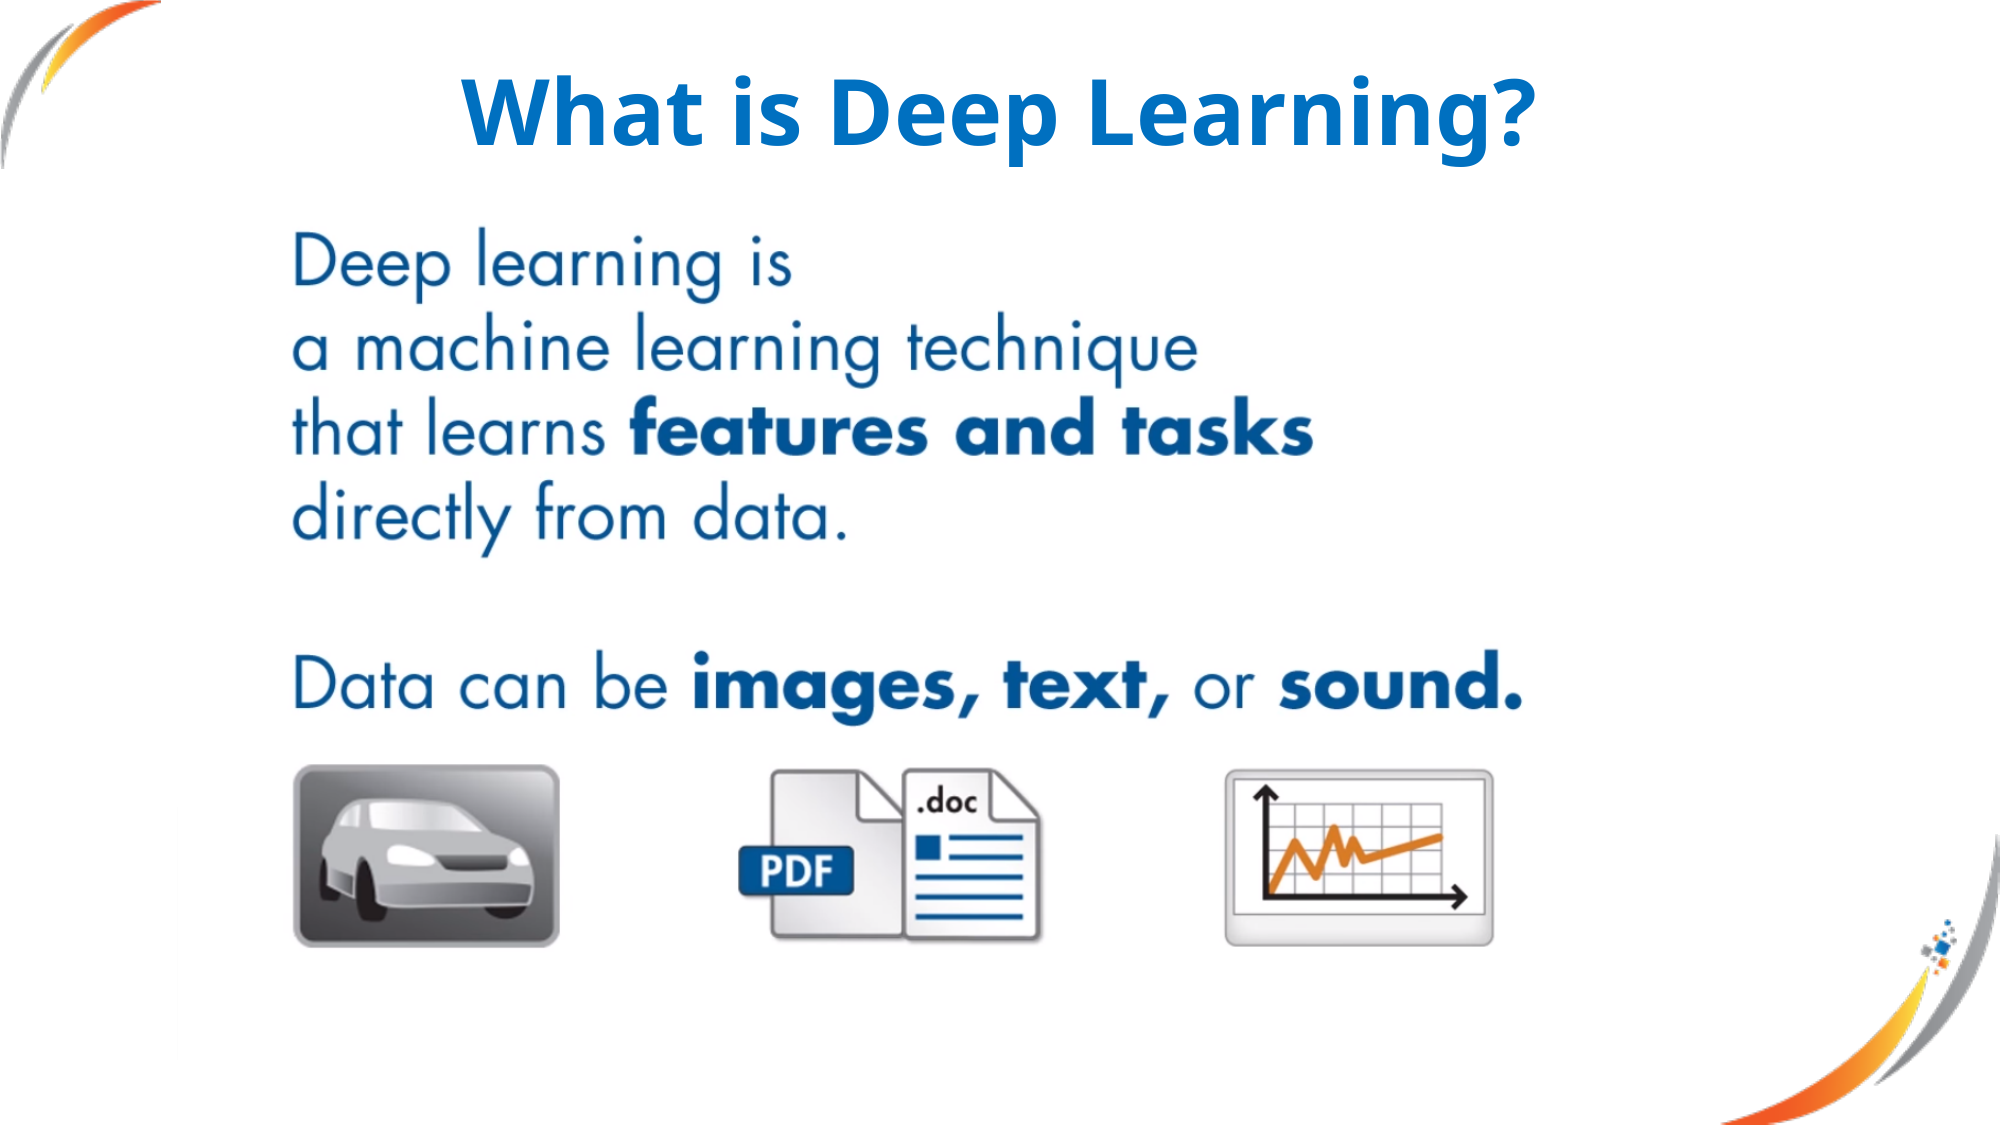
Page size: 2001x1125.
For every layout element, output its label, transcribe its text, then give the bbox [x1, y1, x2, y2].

text_box What is Deep Learning? [0, 0, 2000, 218]
picture [1720, 834, 2000, 1125]
picture [279, 217, 1543, 969]
